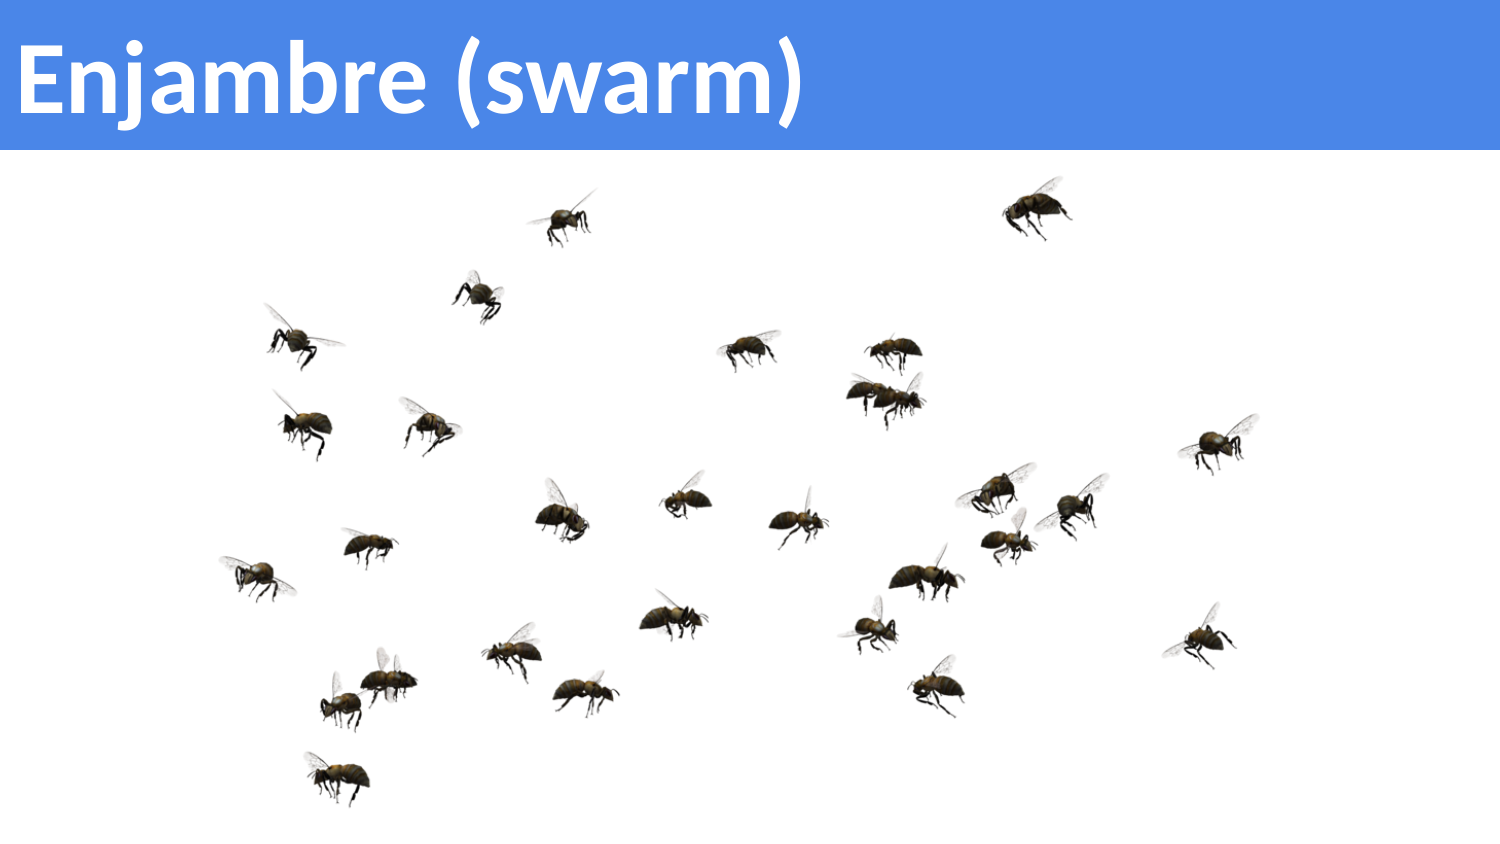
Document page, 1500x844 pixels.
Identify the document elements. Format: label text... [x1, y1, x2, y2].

title Enjambre (swarm) [0, 0, 1500, 150]
picture [215, 168, 1268, 832]
